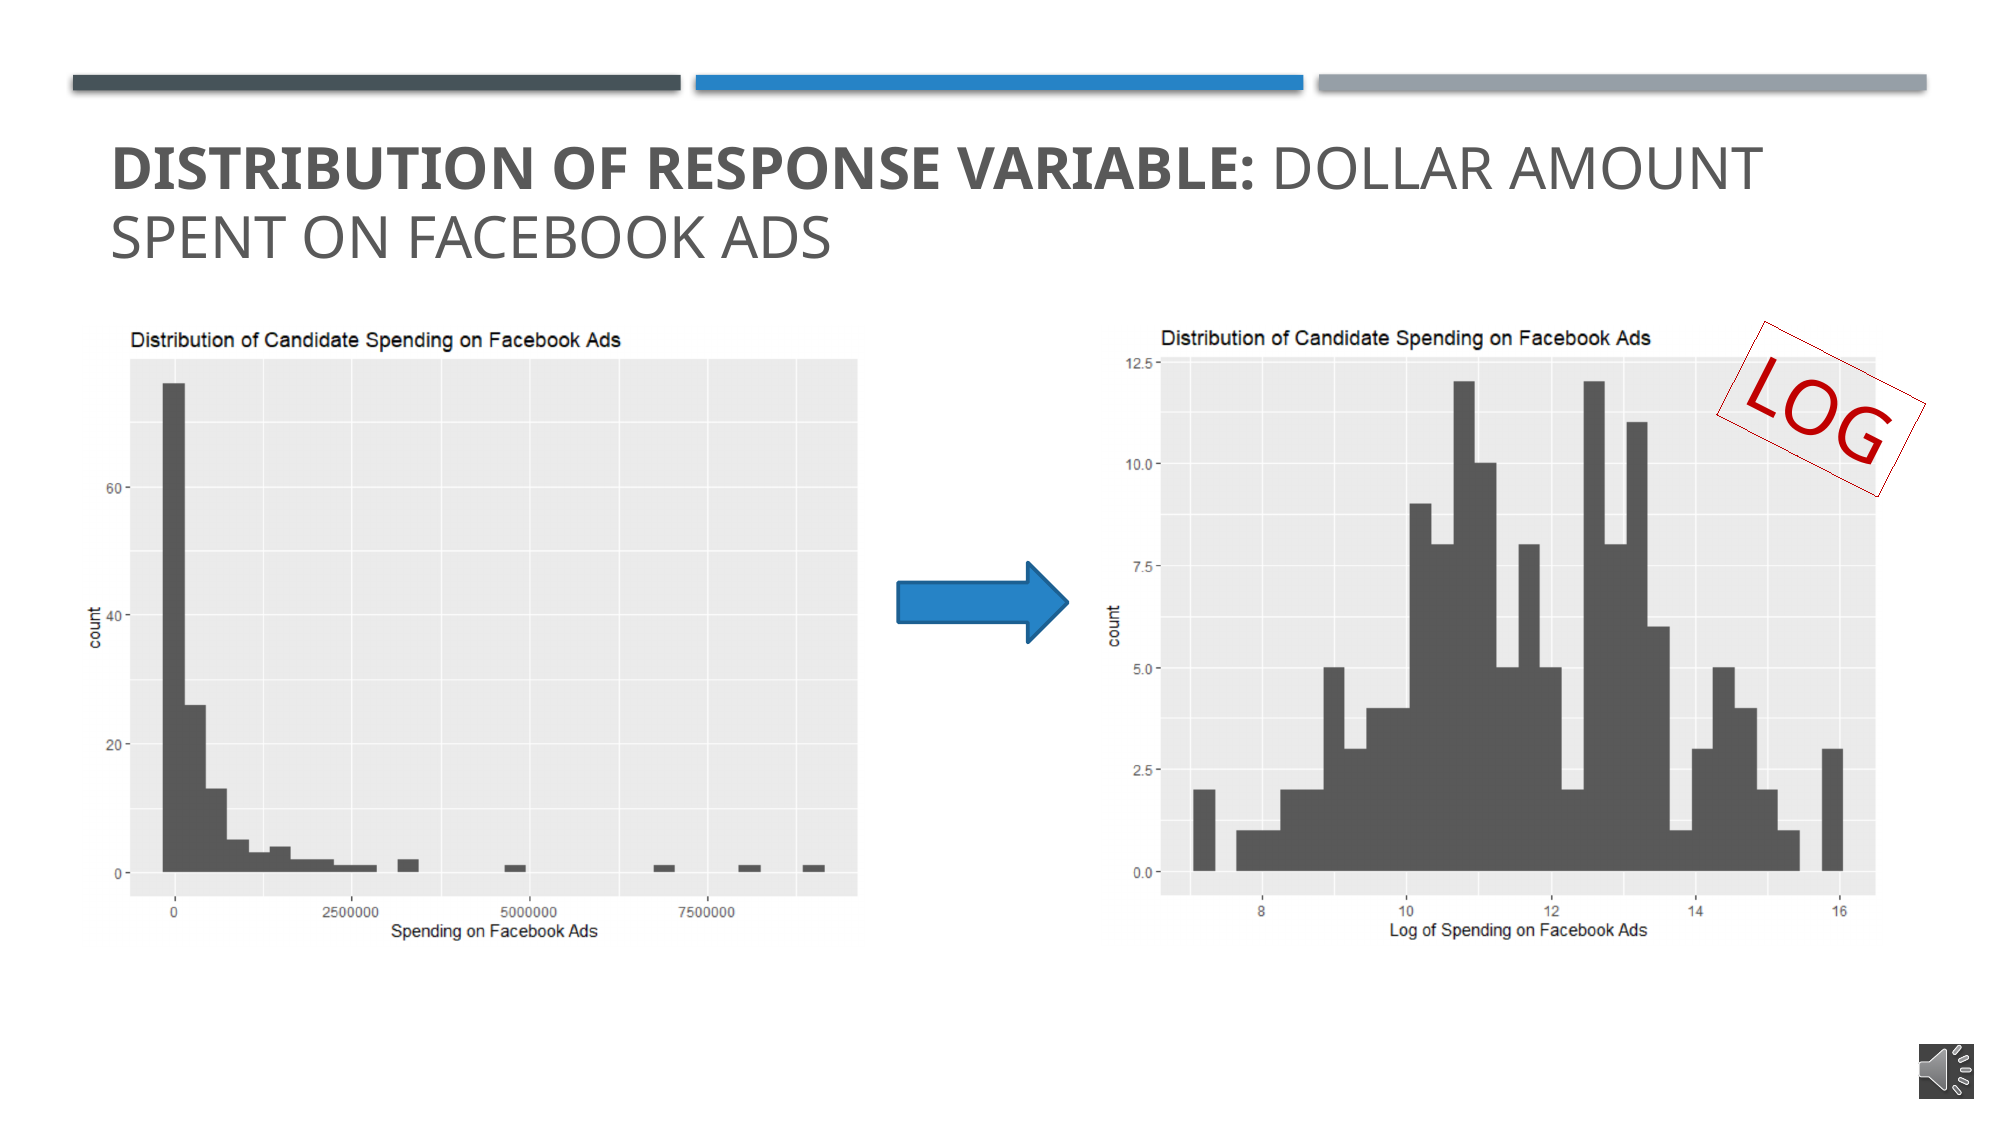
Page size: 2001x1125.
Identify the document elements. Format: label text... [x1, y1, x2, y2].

text_box LOG [1888, 384, 1926, 477]
picture [1917, 1042, 1976, 1101]
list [82, 324, 865, 948]
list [1101, 324, 1883, 946]
title Distribution of Response Variable: Dollar Amount Spent on Facebook Ads Data analysis [95, 119, 1905, 282]
text_box [896, 560, 1070, 645]
